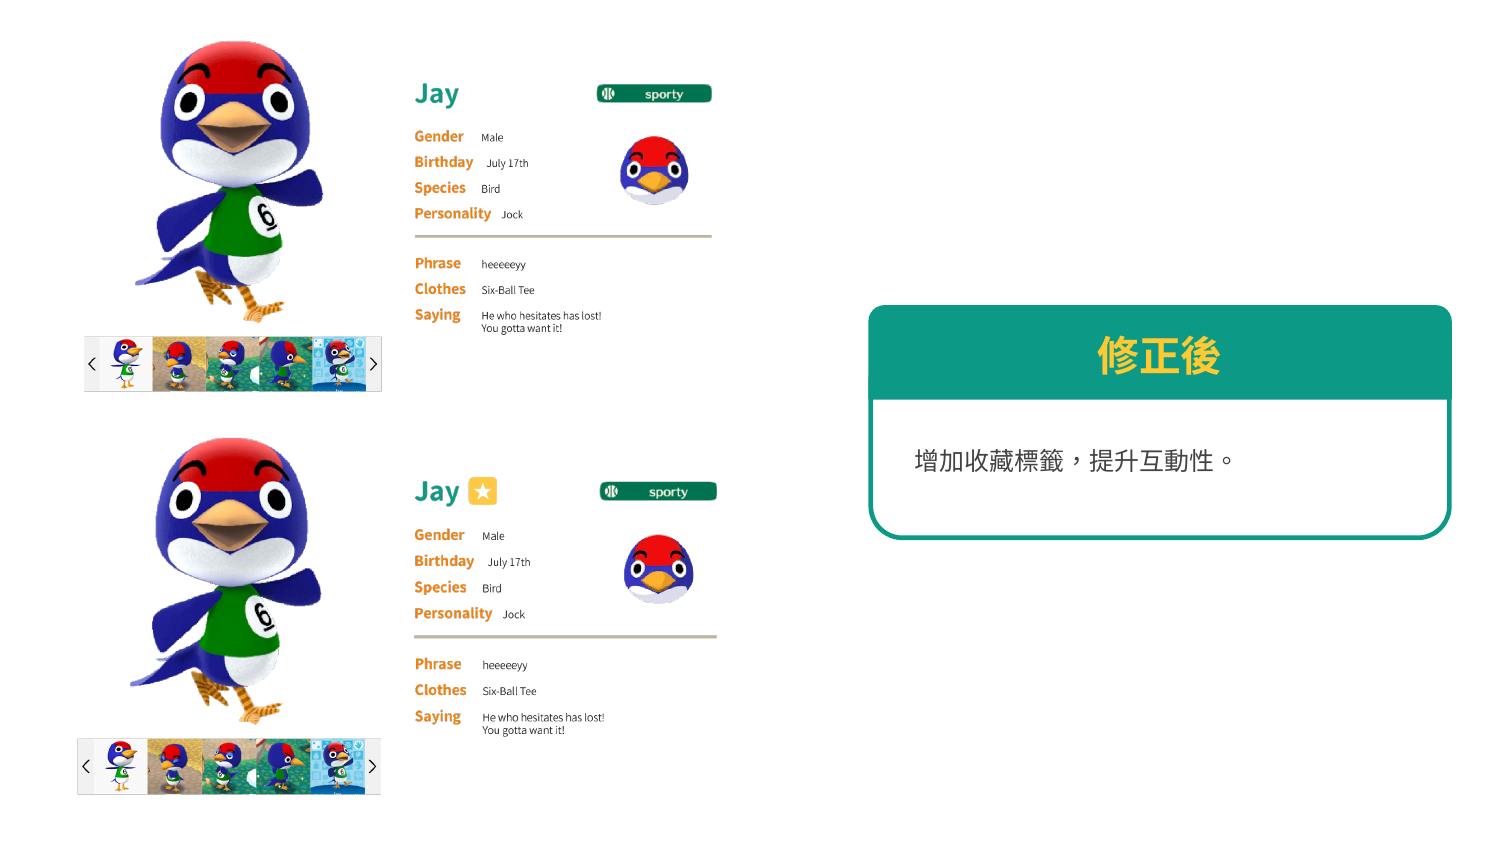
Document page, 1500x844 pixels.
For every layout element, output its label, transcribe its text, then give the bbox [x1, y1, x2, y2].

text_box 增加收藏標籤，提升互動性。 [899, 425, 1328, 538]
text_box [871, 305, 1450, 314]
text_box [869, 390, 1452, 399]
picture [54, 23, 741, 403]
picture [54, 421, 741, 809]
text_box [870, 399, 1450, 538]
text_box 修正後 [869, 314, 1452, 390]
